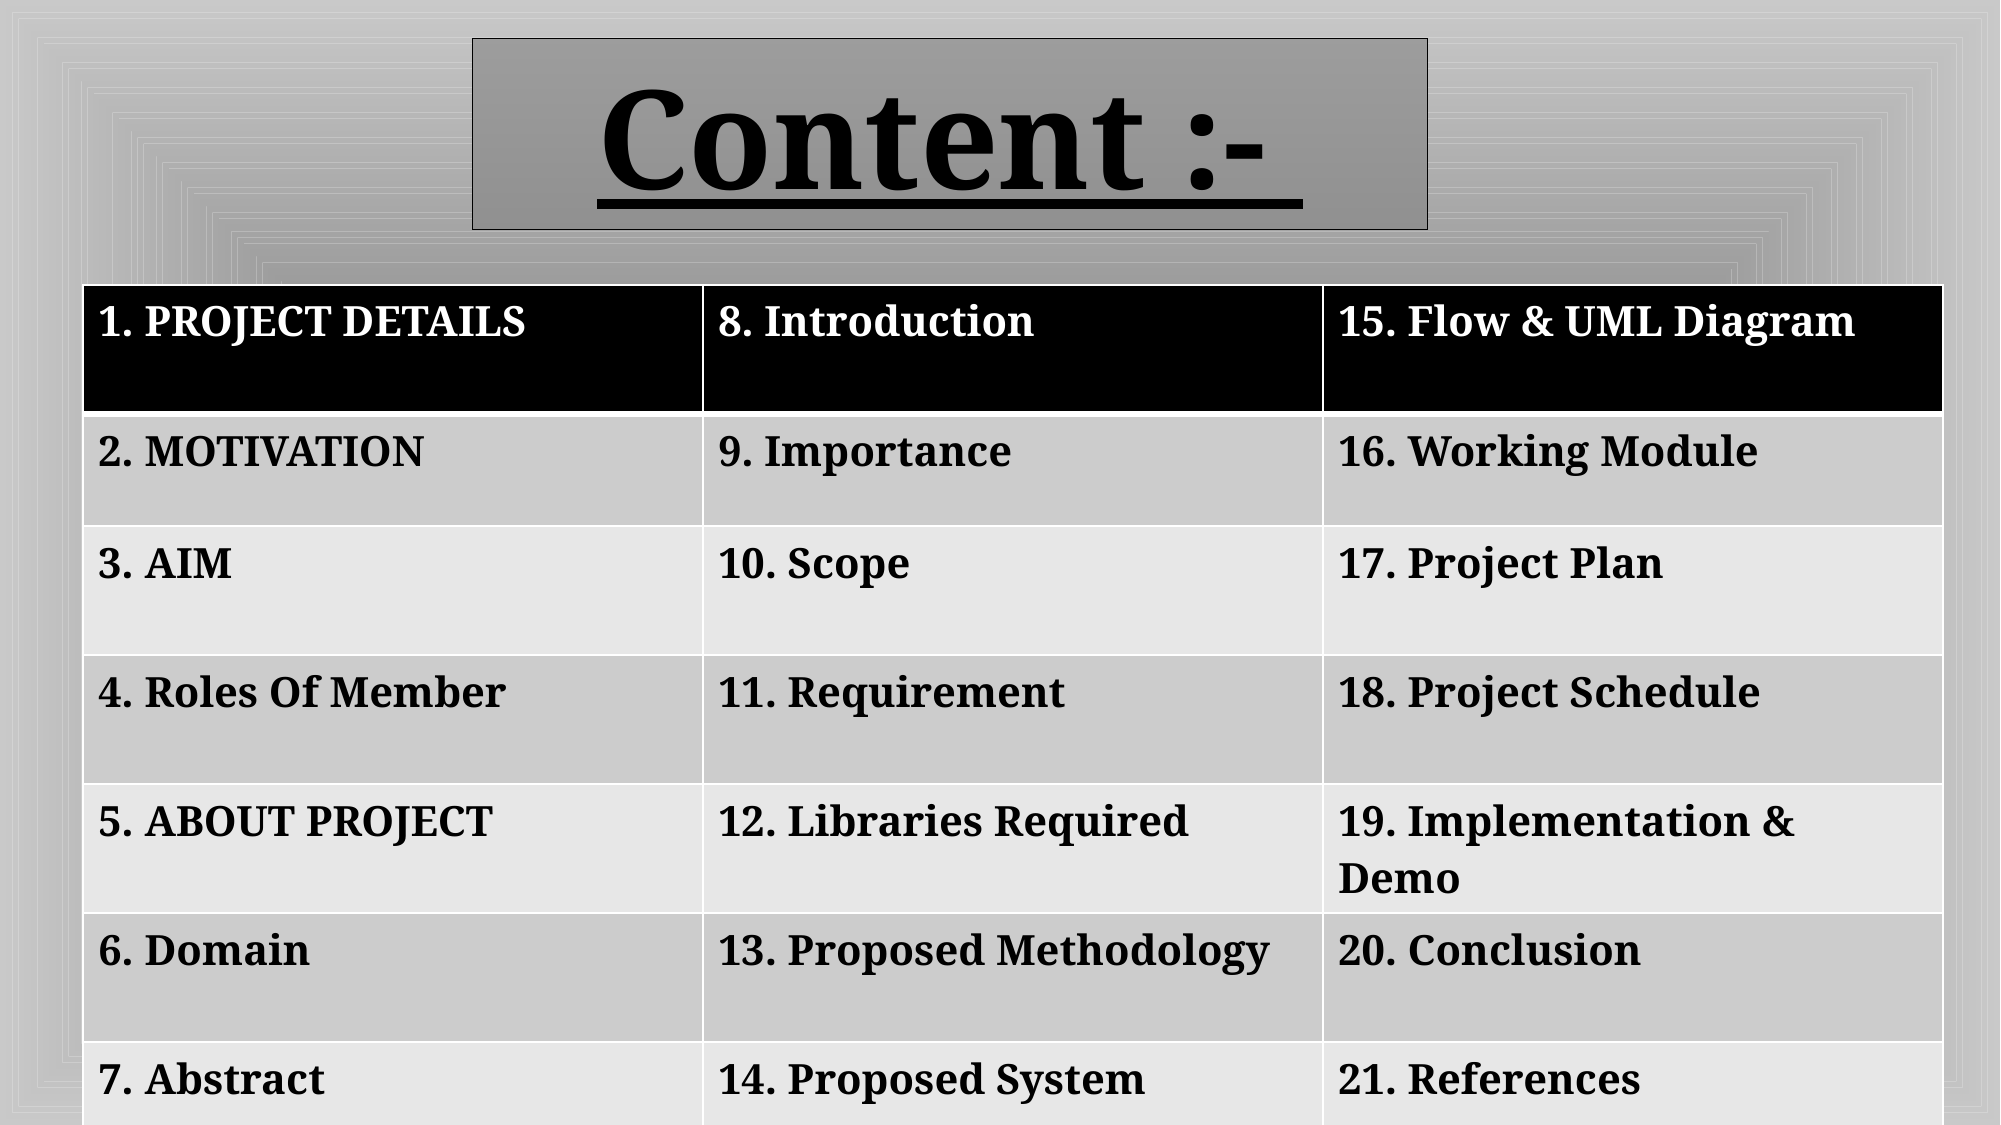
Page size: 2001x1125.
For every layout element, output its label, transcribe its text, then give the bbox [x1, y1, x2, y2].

text_box Content :- [472, 38, 1428, 230]
table_cell 6. Domain [84, 914, 702, 1041]
table_cell 7. Abstract [84, 1043, 702, 1125]
table_cell 18. Project Schedule [1324, 656, 1942, 783]
table_cell 2. MOTIVATION [84, 417, 702, 525]
table_cell 16. Working Module [1324, 417, 1942, 525]
table_cell 20. Conclusion [1324, 914, 1942, 1041]
table_header 1. PROJECT DETAILS [84, 286, 702, 411]
table_header 8. Introduction [704, 286, 1322, 411]
table_cell 13. Proposed Methodology [704, 914, 1322, 1041]
table_cell 5. ABOUT PROJECT [84, 785, 702, 912]
table_cell 14. Proposed System [704, 1043, 1322, 1125]
table_cell 3. AIM [84, 527, 702, 654]
table_cell 4. Roles Of Member [84, 656, 702, 783]
table_cell 17. Project Plan [1324, 527, 1942, 654]
table_cell 19. Implementation & Demo [1324, 785, 1942, 912]
table_cell 10. Scope [704, 527, 1322, 654]
table_cell 21. References [1324, 1043, 1942, 1125]
table_cell 12. Libraries Required [704, 785, 1322, 912]
table_cell 11. Requirement [704, 656, 1322, 783]
table_cell 9. Importance [704, 417, 1322, 525]
table_header 15. Flow & UML Diagram [1324, 286, 1942, 411]
